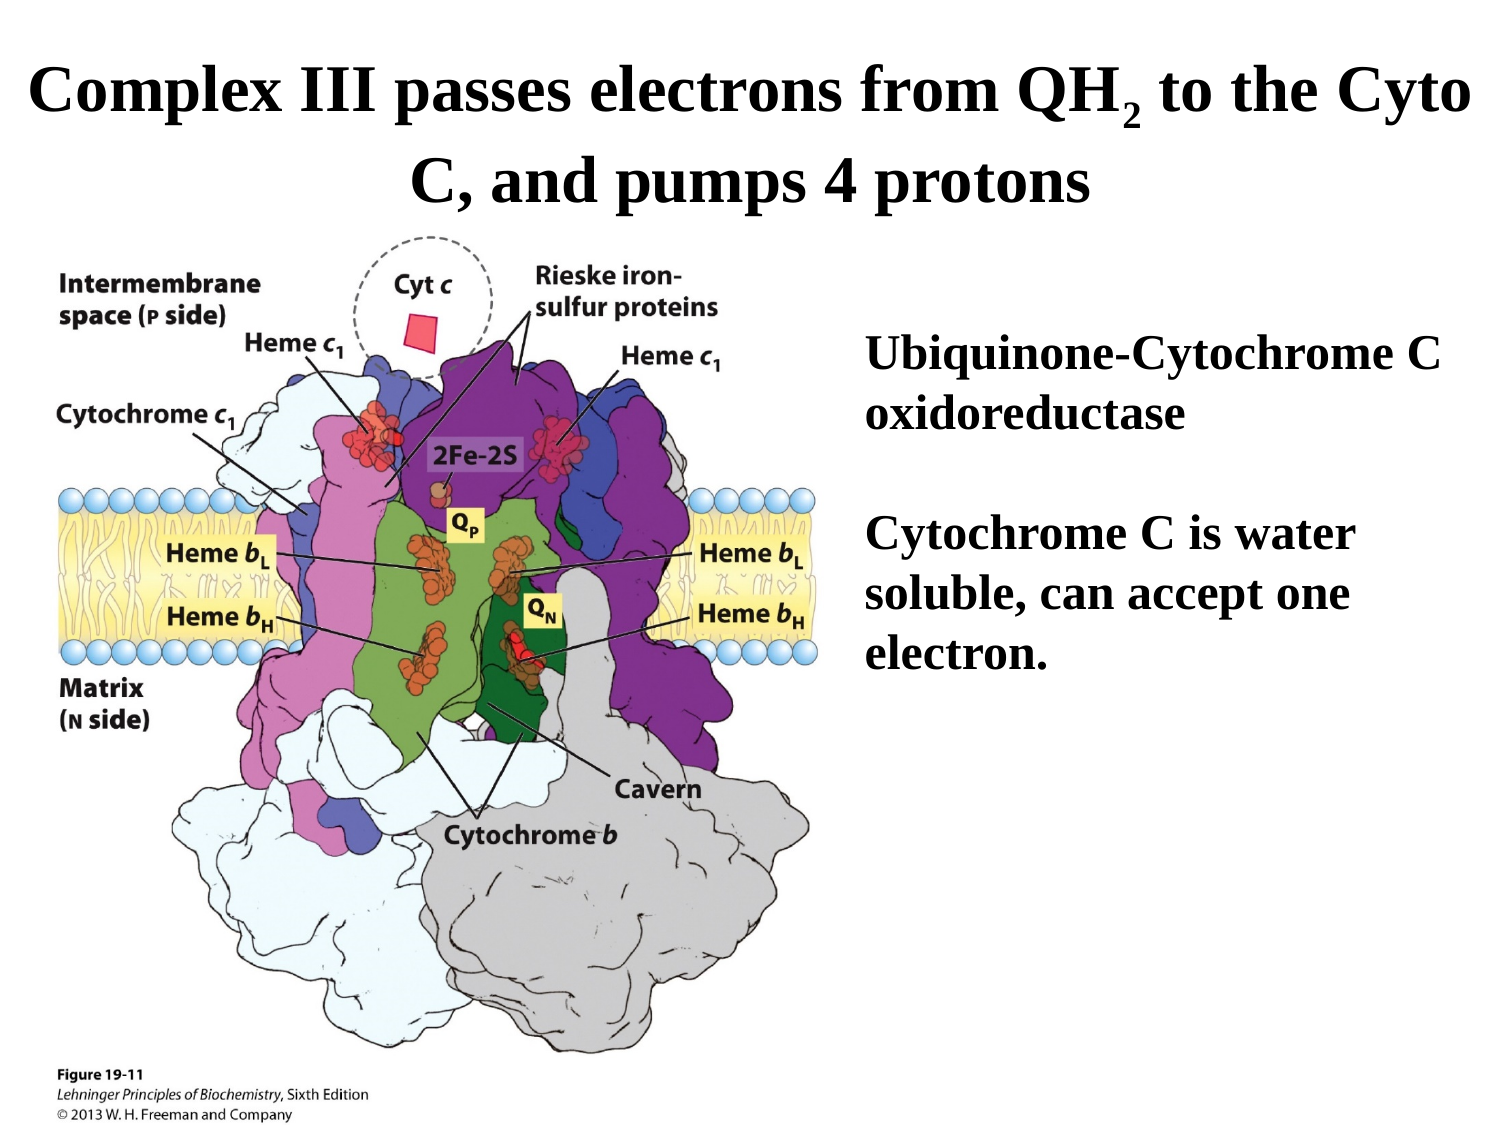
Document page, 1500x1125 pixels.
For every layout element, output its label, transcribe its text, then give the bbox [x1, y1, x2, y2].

text_box Complex III passes electrons from QH2 to the Cyto C, and pumps 4 protons [0, 37, 1500, 224]
text_box Ubiquinone-Cytochrome C oxidoreductase Cytochrome C is water soluble, can accept one electron. [849, 312, 1463, 688]
picture [49, 229, 824, 1125]
